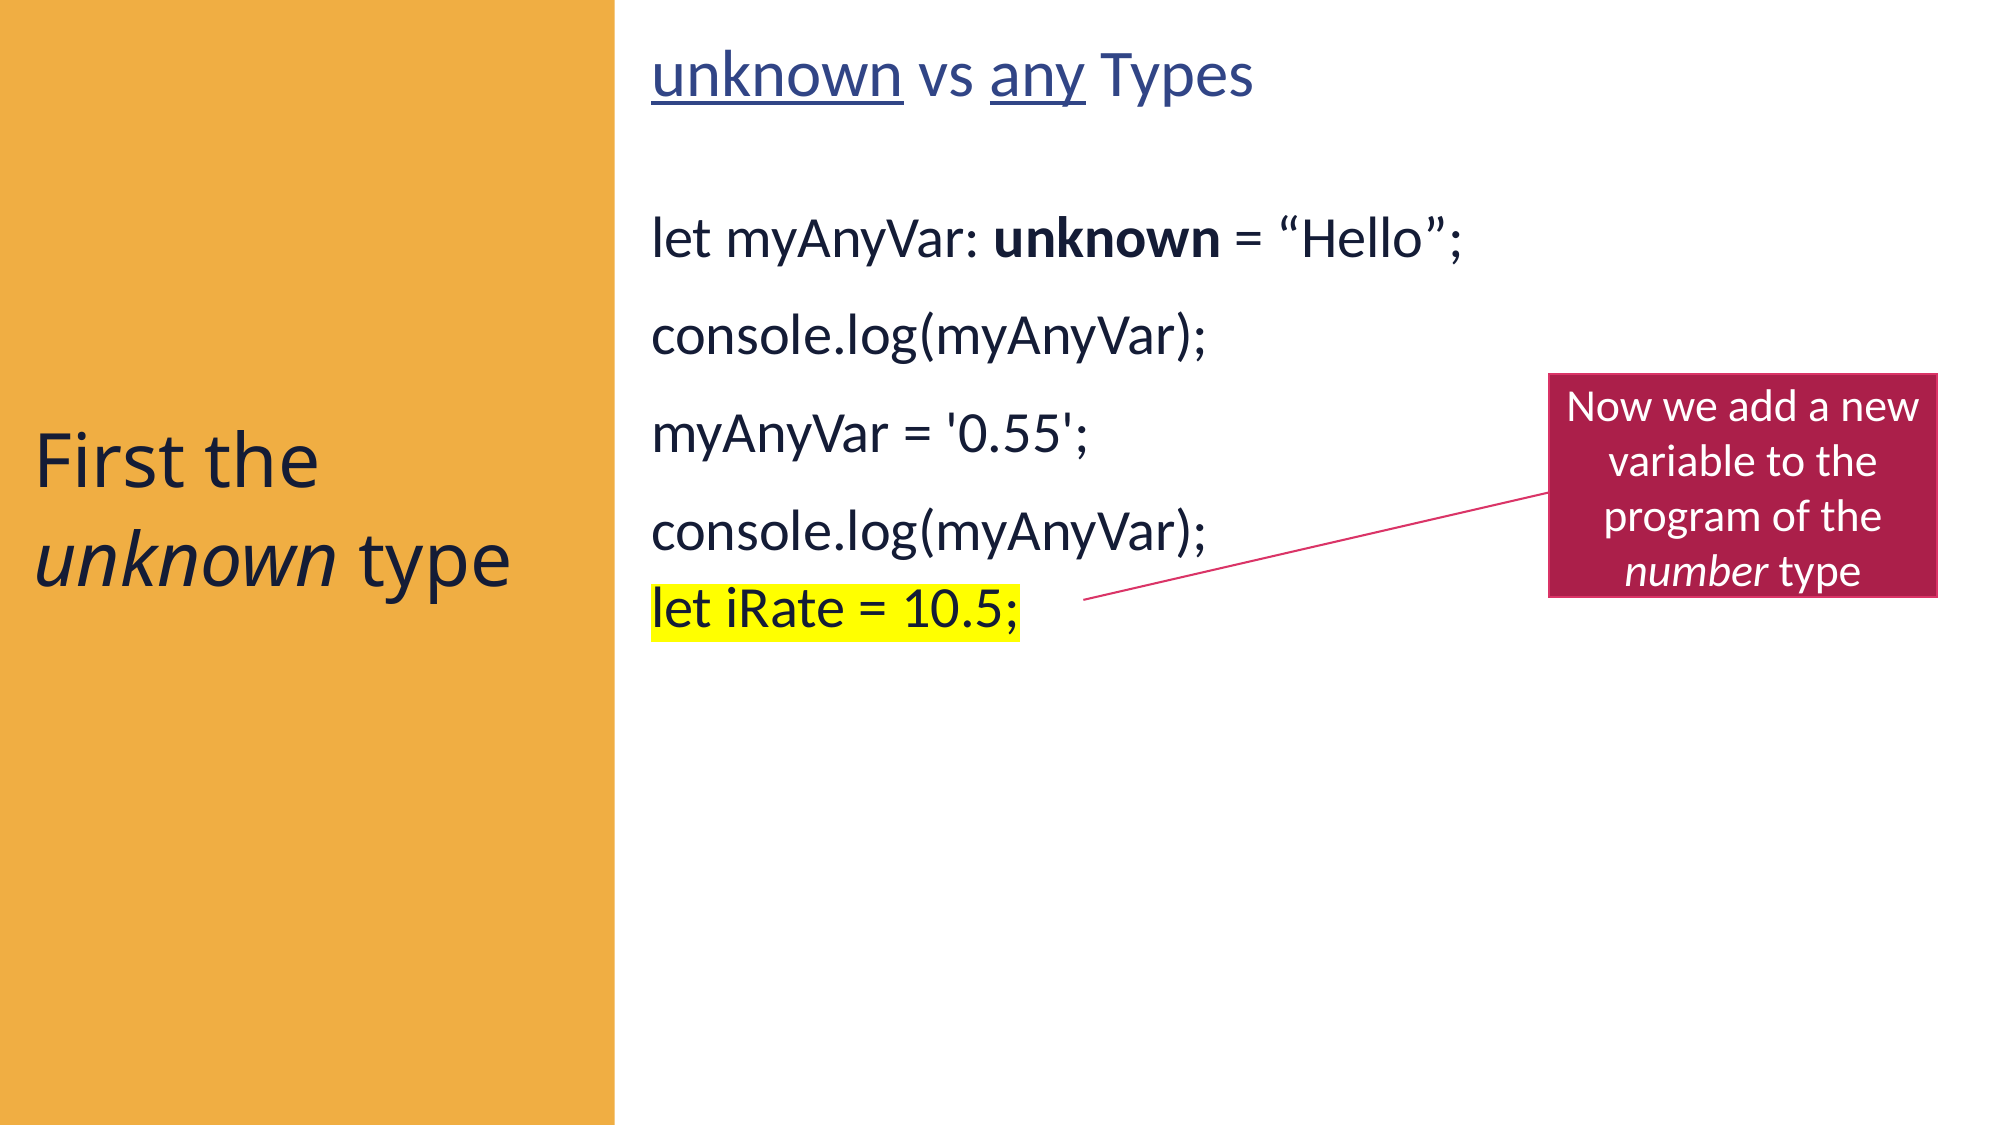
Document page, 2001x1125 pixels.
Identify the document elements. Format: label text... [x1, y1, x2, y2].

list let myAnyVar: unknown = “Hello”; console.log(myAnyVar); myAnyVar = '0.55'; console.log(myAnyVar); let iRate = 10.5; [651, 191, 1911, 1007]
list unknown vs any Types [651, 21, 1623, 115]
list First the unknown type [33, 341, 600, 784]
text_box Now we add a new variable to the program of the number type [1083, 373, 1938, 601]
